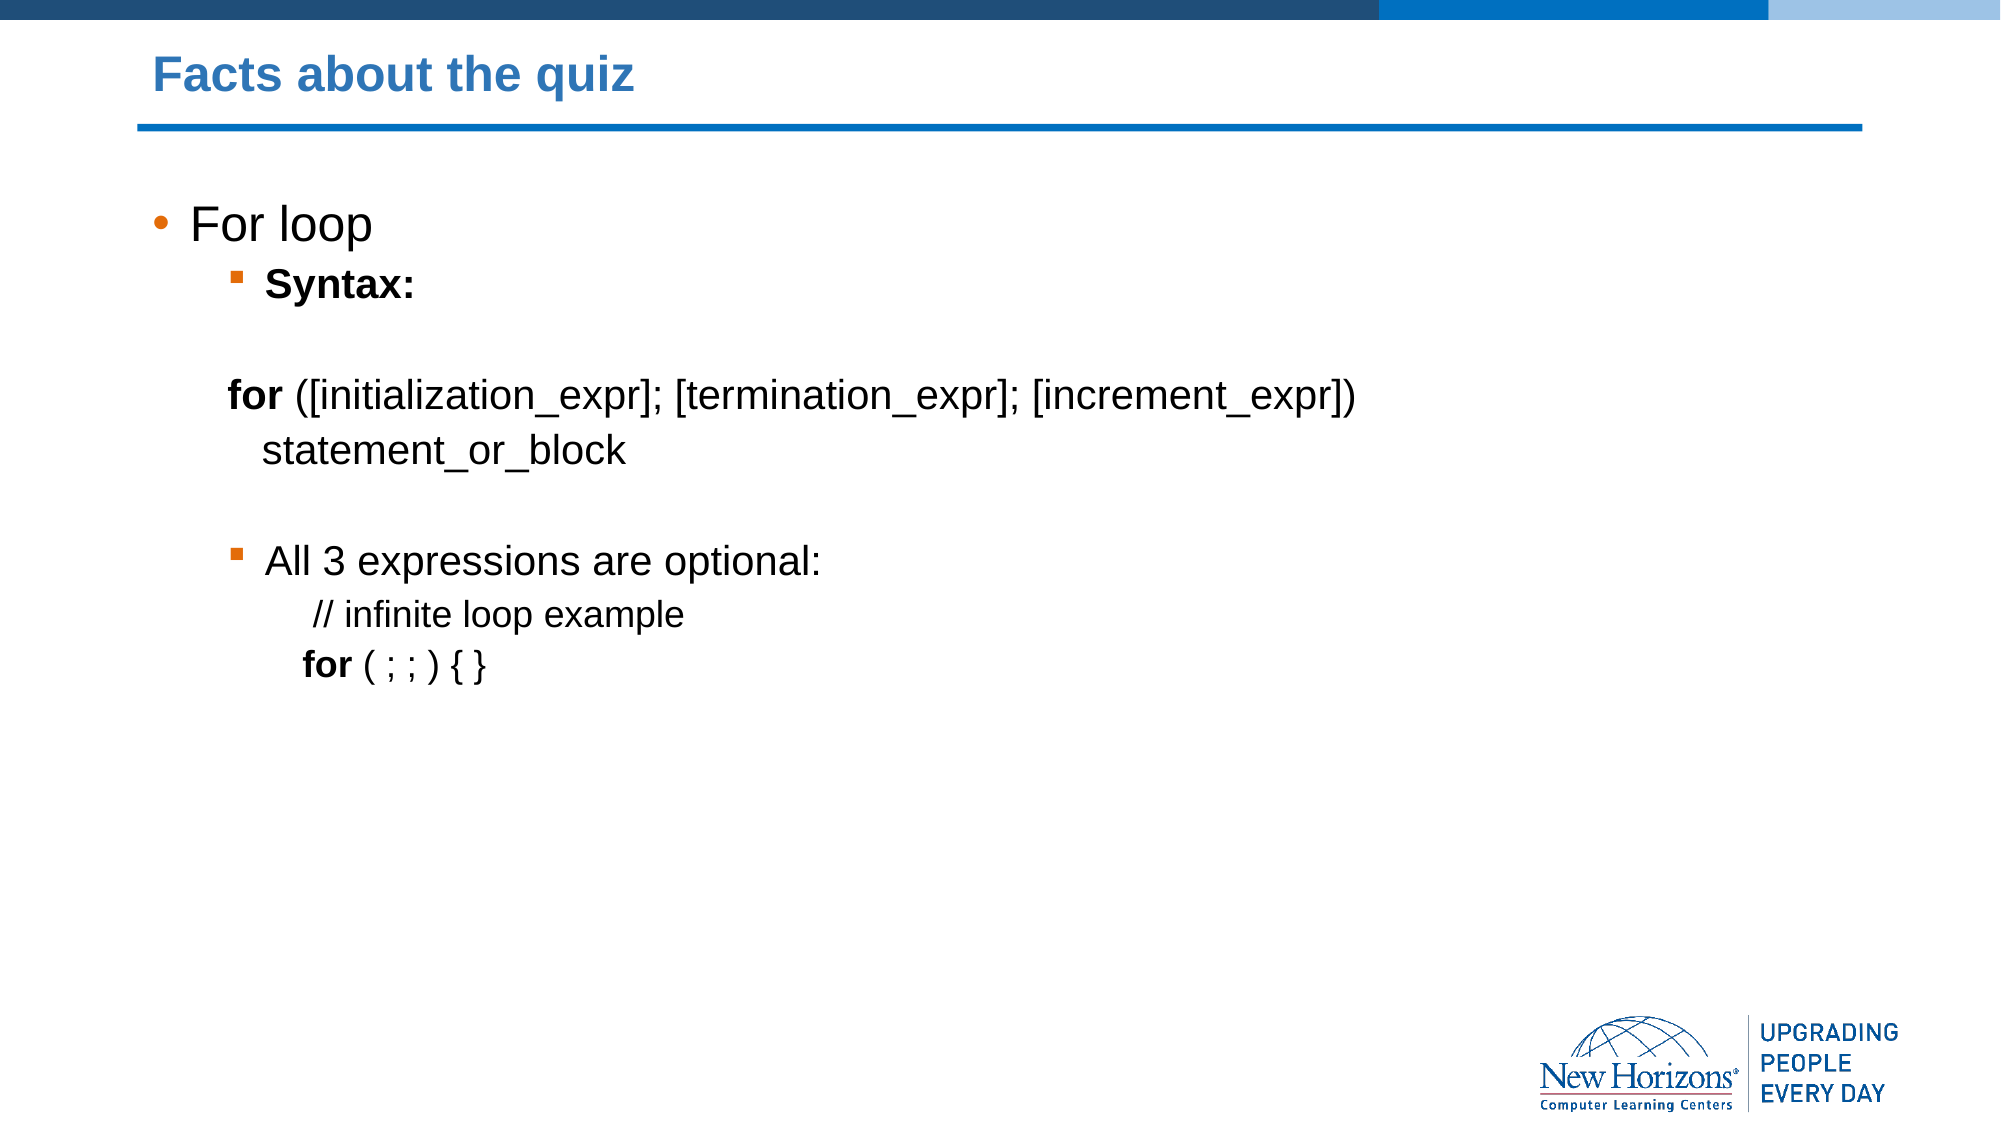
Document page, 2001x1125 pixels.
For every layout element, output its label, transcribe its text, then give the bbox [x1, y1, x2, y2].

title Facts about the quiz [137, 36, 1863, 115]
list For loop Syntax: for ([initialization_expr]; [termination_expr]; [increment_expr]) statement_or_block All 3 expressions are optional: // infinite loop example for ( ; ; ) { } [137, 190, 1863, 1013]
picture [1537, 1010, 1904, 1114]
